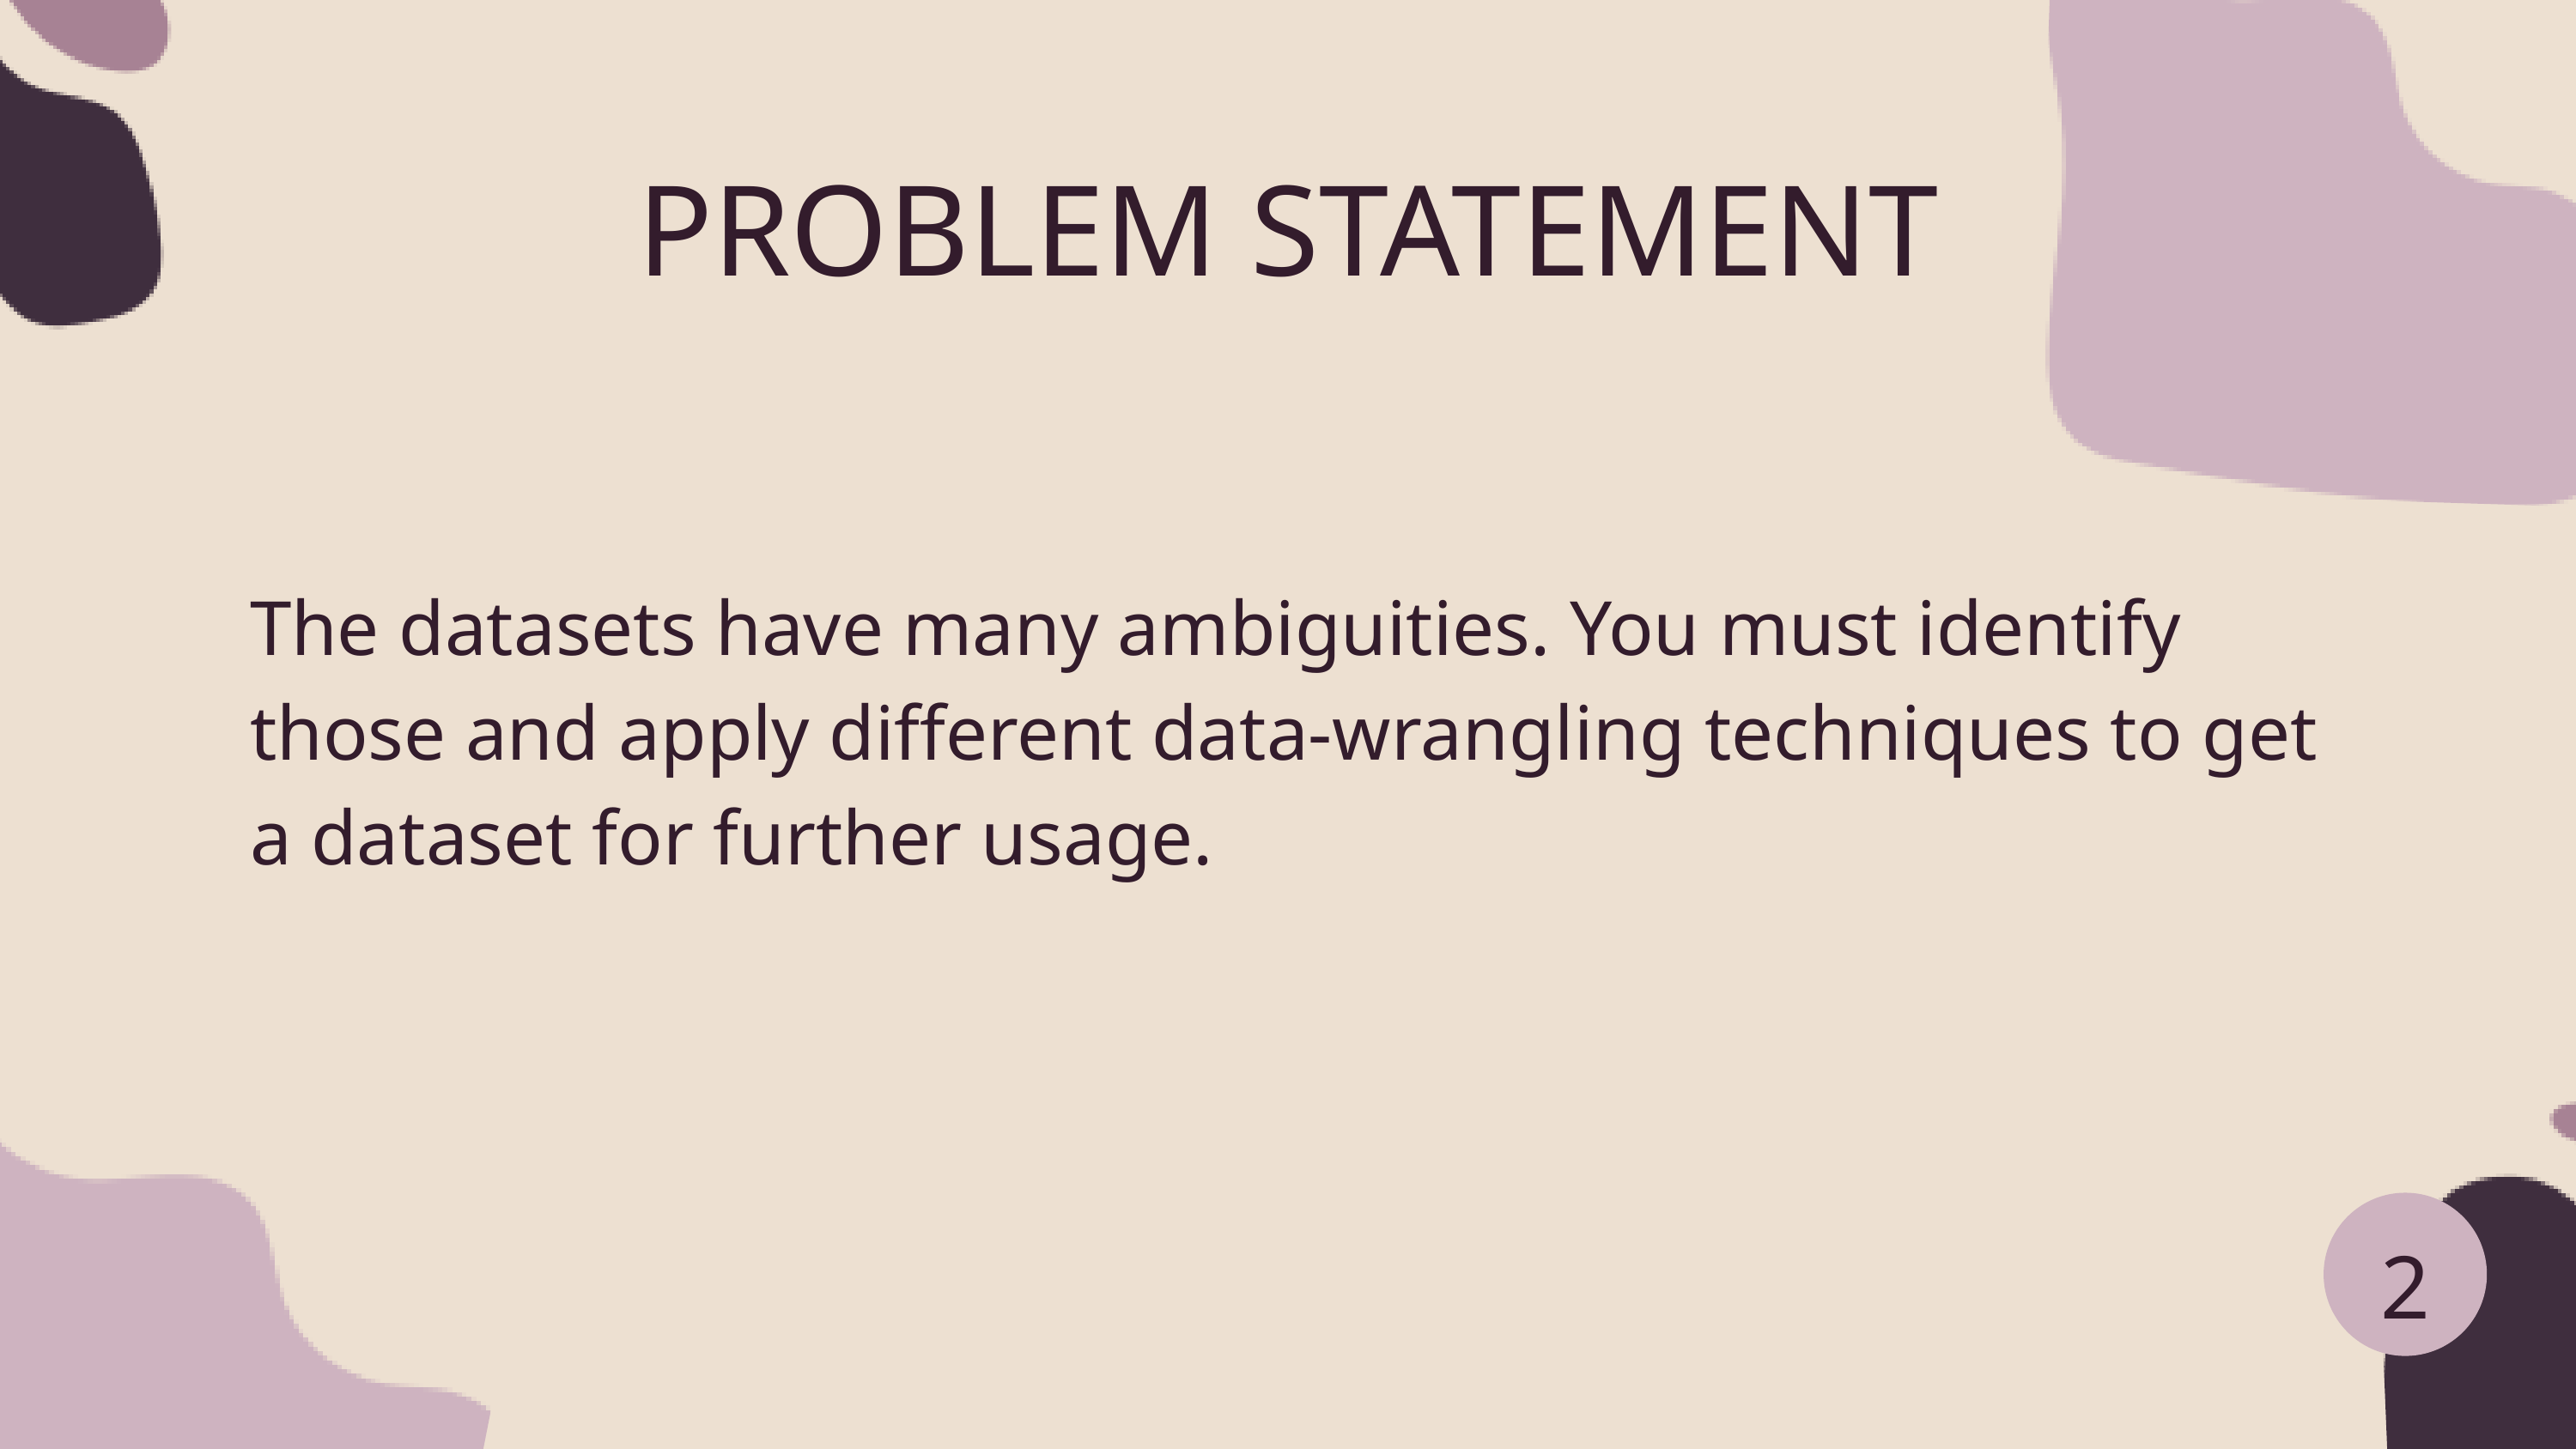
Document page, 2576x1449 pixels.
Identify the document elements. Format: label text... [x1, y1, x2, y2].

text_box [0, 0, 172, 330]
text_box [2321, 1192, 2490, 1356]
text_box [0, 960, 558, 1449]
text_box [2372, 1100, 2576, 1449]
text_box PROBLEM STATEMENT [359, 125, 2045, 301]
text_box [2033, 0, 2576, 507]
text_box The datasets have many ambiguities. You must identify those and apply different data-wrangling techniques to get a dataset for further usage. [249, 565, 2322, 985]
